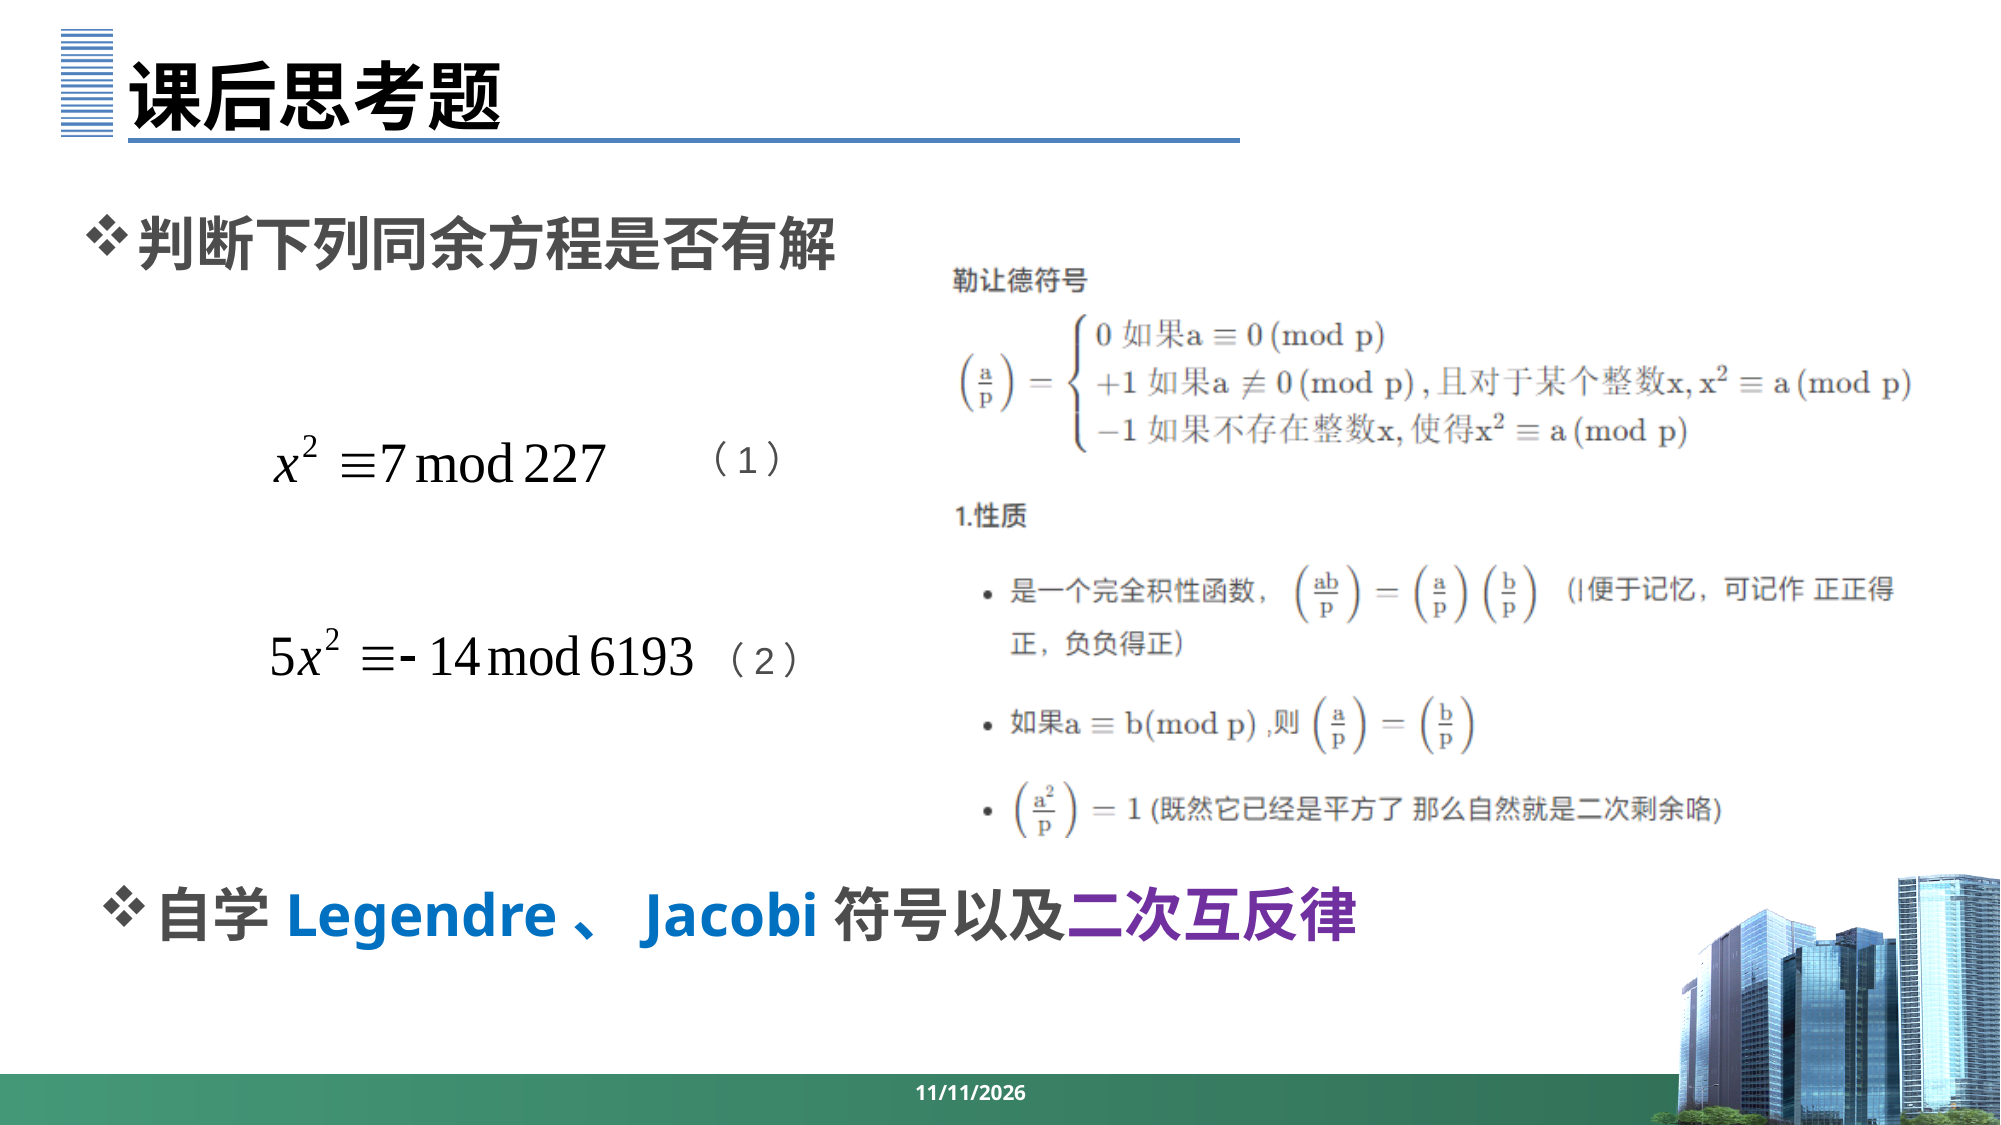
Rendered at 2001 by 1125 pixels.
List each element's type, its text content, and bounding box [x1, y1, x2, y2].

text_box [263, 613, 702, 691]
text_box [263, 420, 619, 498]
text_box 自学Legendre、Jacobi符号以及二次互反律 [83, 871, 1917, 979]
text_box （2） [707, 629, 837, 690]
title 课后思考题 [115, 48, 1697, 141]
picture [948, 254, 1935, 838]
text_box （1） [675, 428, 819, 489]
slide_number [900, 1072, 1367, 1113]
picture [60, 29, 113, 138]
list 判断下列同余方程是否有解 [66, 200, 1900, 308]
